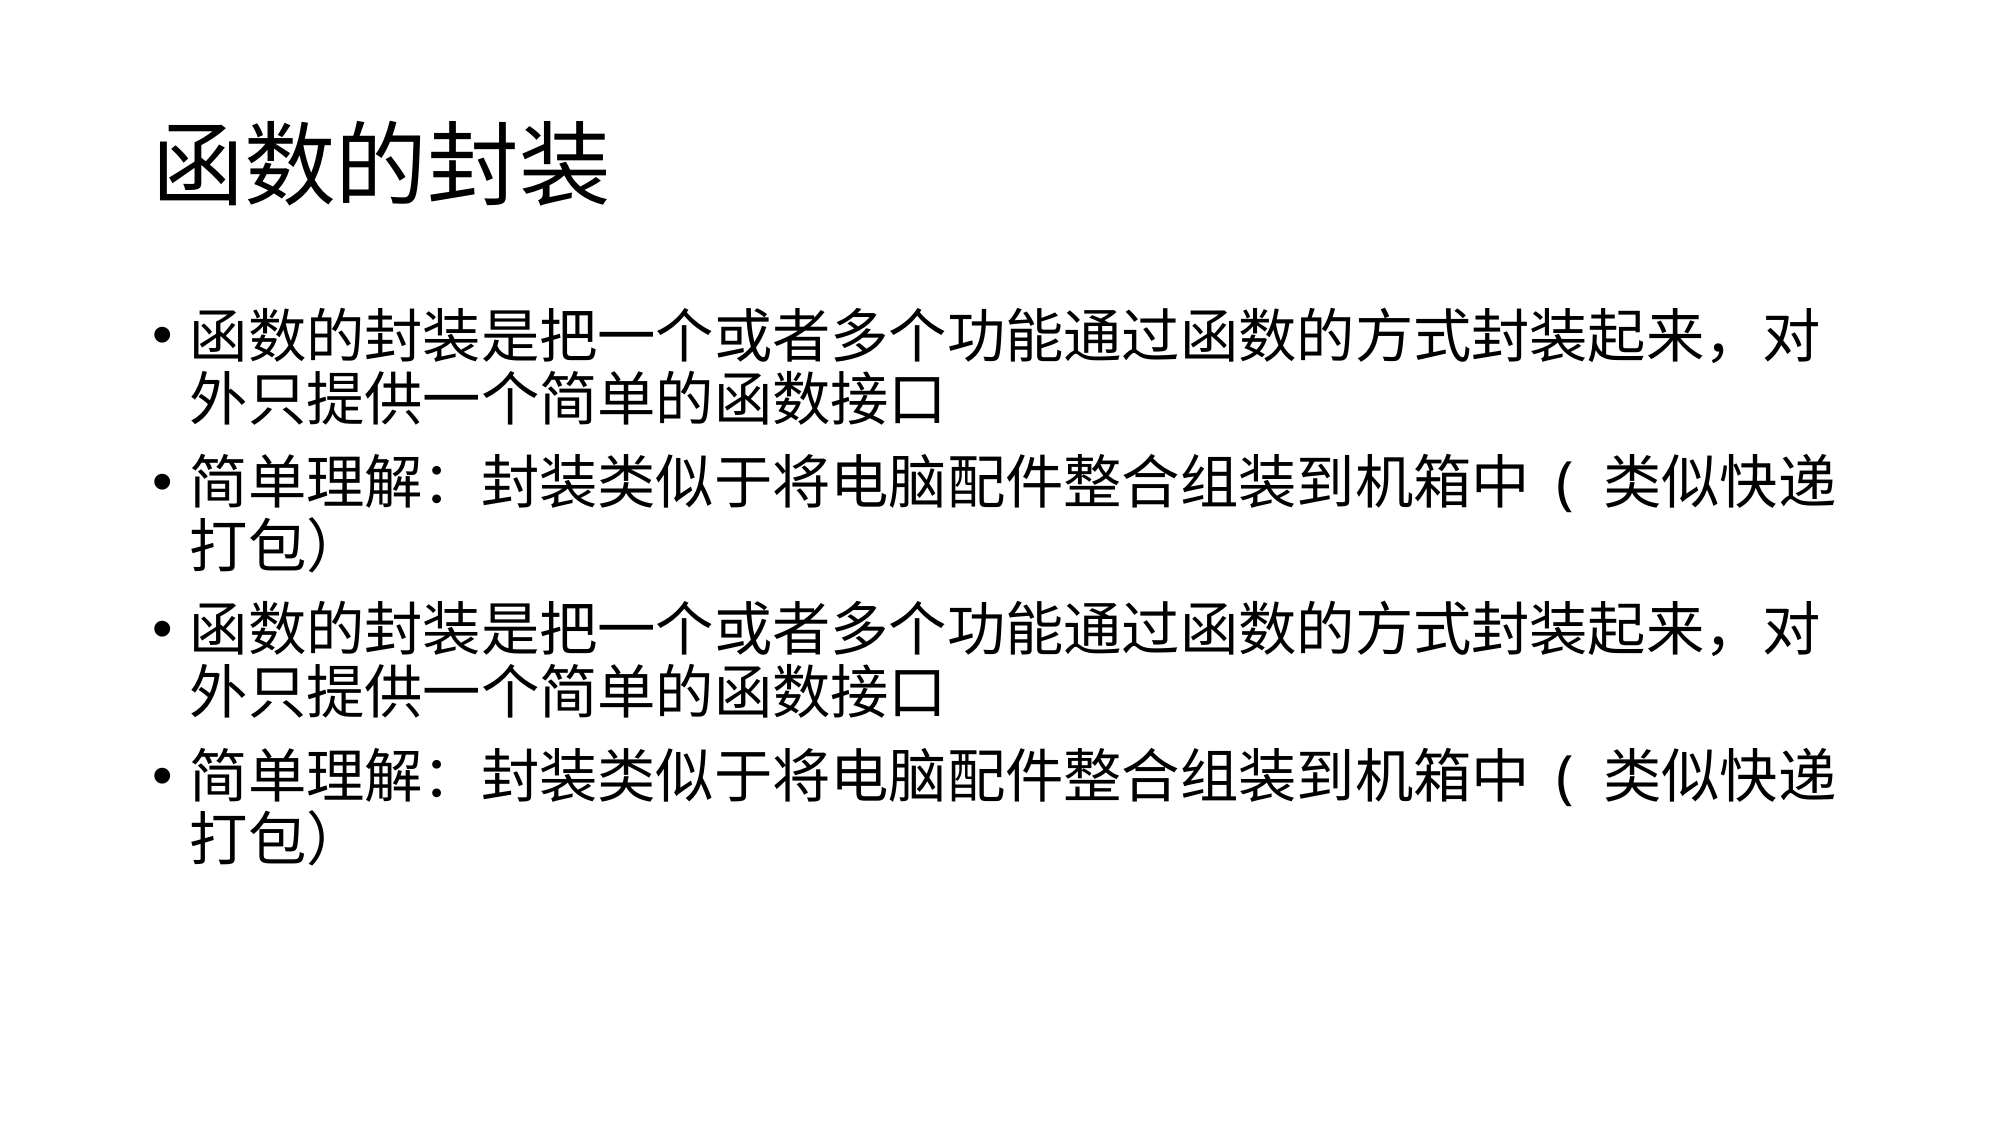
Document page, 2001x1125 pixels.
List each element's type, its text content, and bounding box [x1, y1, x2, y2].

title 函数的封装 [137, 59, 1863, 278]
list 函数的封装是把一个或者多个功能通过函数的方式封装起来，对外只提供一个简单的函数接口 简单理解：封装类似于将电脑配件整合组装到机箱中 ( 类似快递打包） 函数的封装是把一个或者多个功能通过函数的方式封装起来，对外只提供一个简单的函数接口 简单理解：封装类似于将电脑配件整合组装到机箱中 ( 类似快递打包） [137, 299, 1863, 1014]
